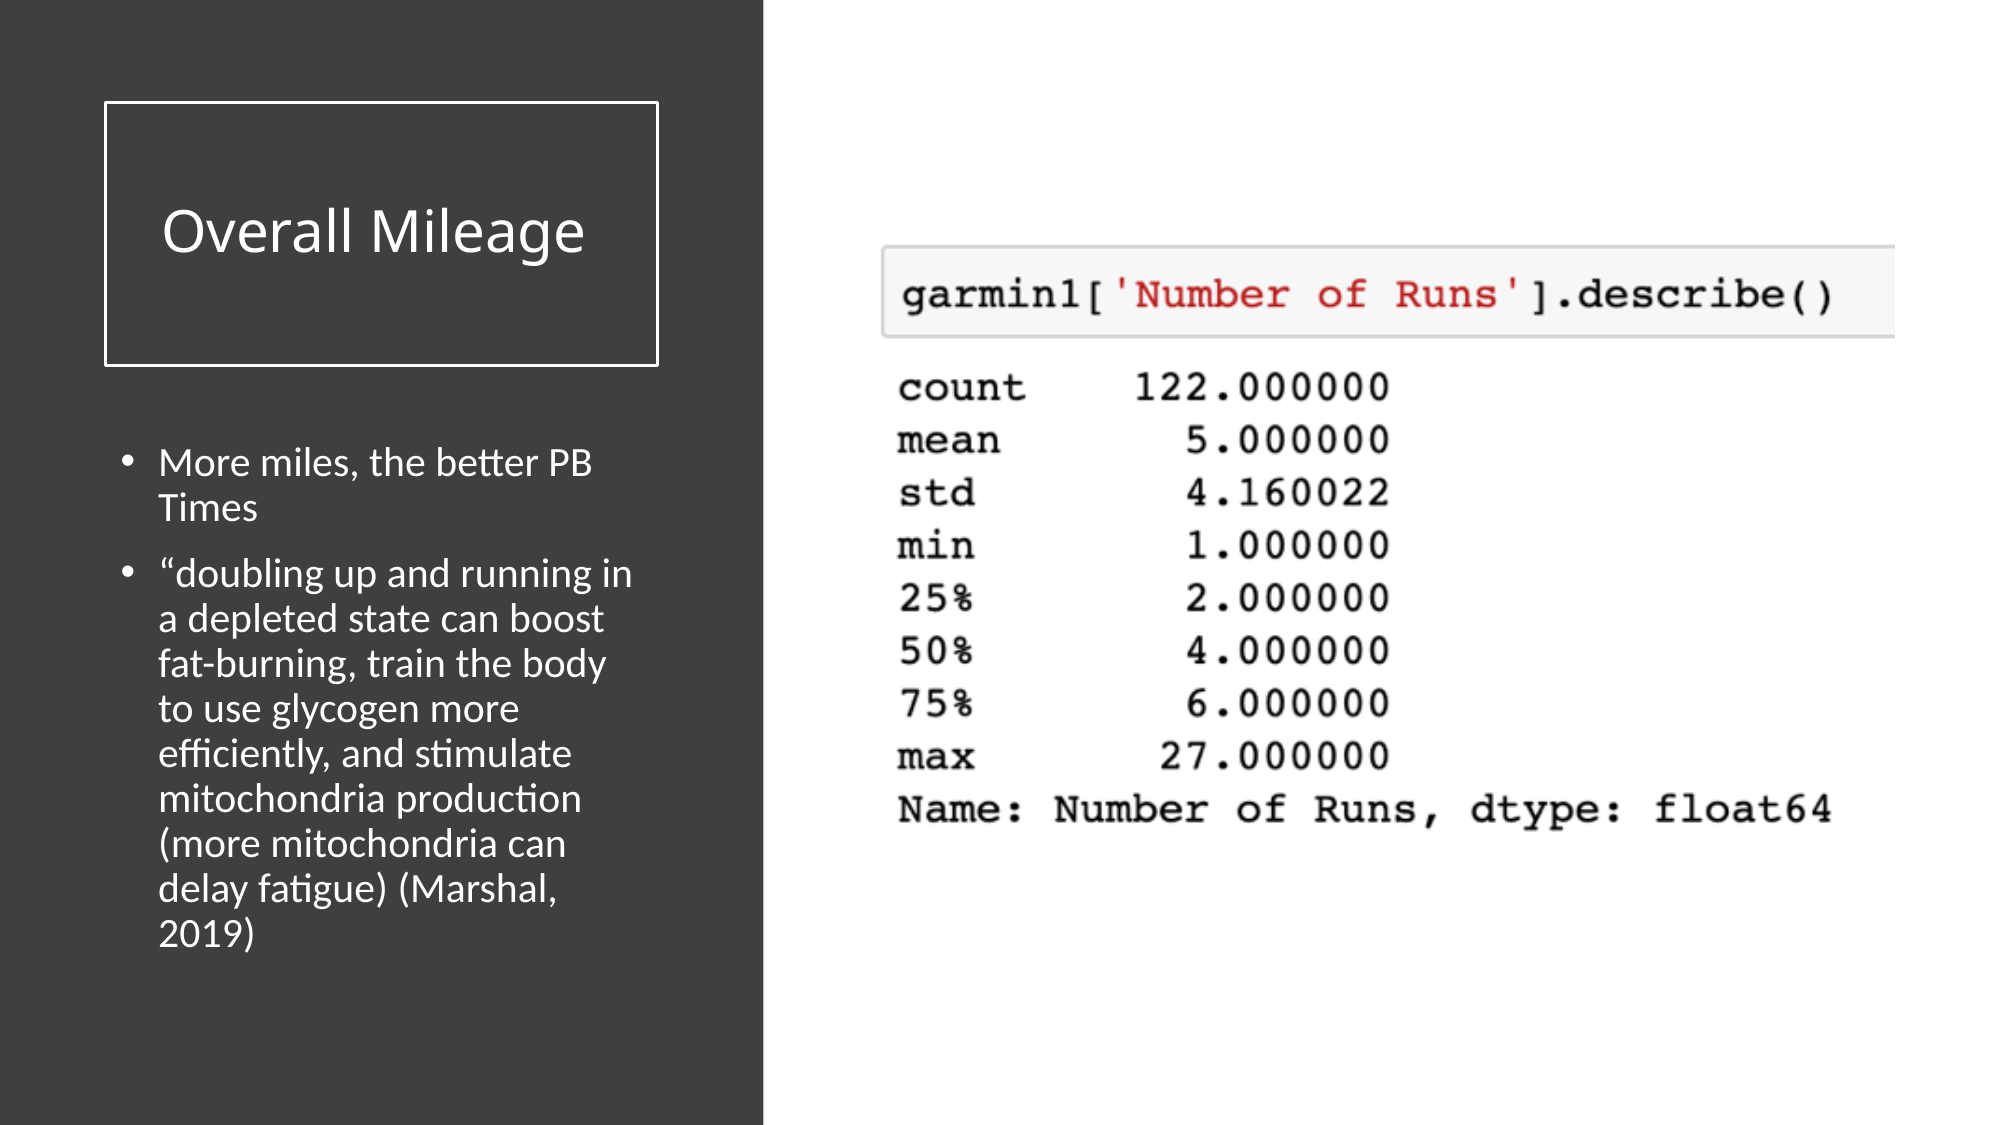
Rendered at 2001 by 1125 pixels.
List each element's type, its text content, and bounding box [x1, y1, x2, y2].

list More miles, the better PB Times “doubling up and running in a depleted state can boost fat-burning, train the body to use glycogen more efficiently, and stimulate mitochondria production (more mitochondria can delay fatigue) (Marshal, 2019) [105, 432, 658, 994]
picture [869, 236, 1895, 863]
text_box [0, 0, 764, 1125]
title Overall Mileage [105, 102, 658, 366]
